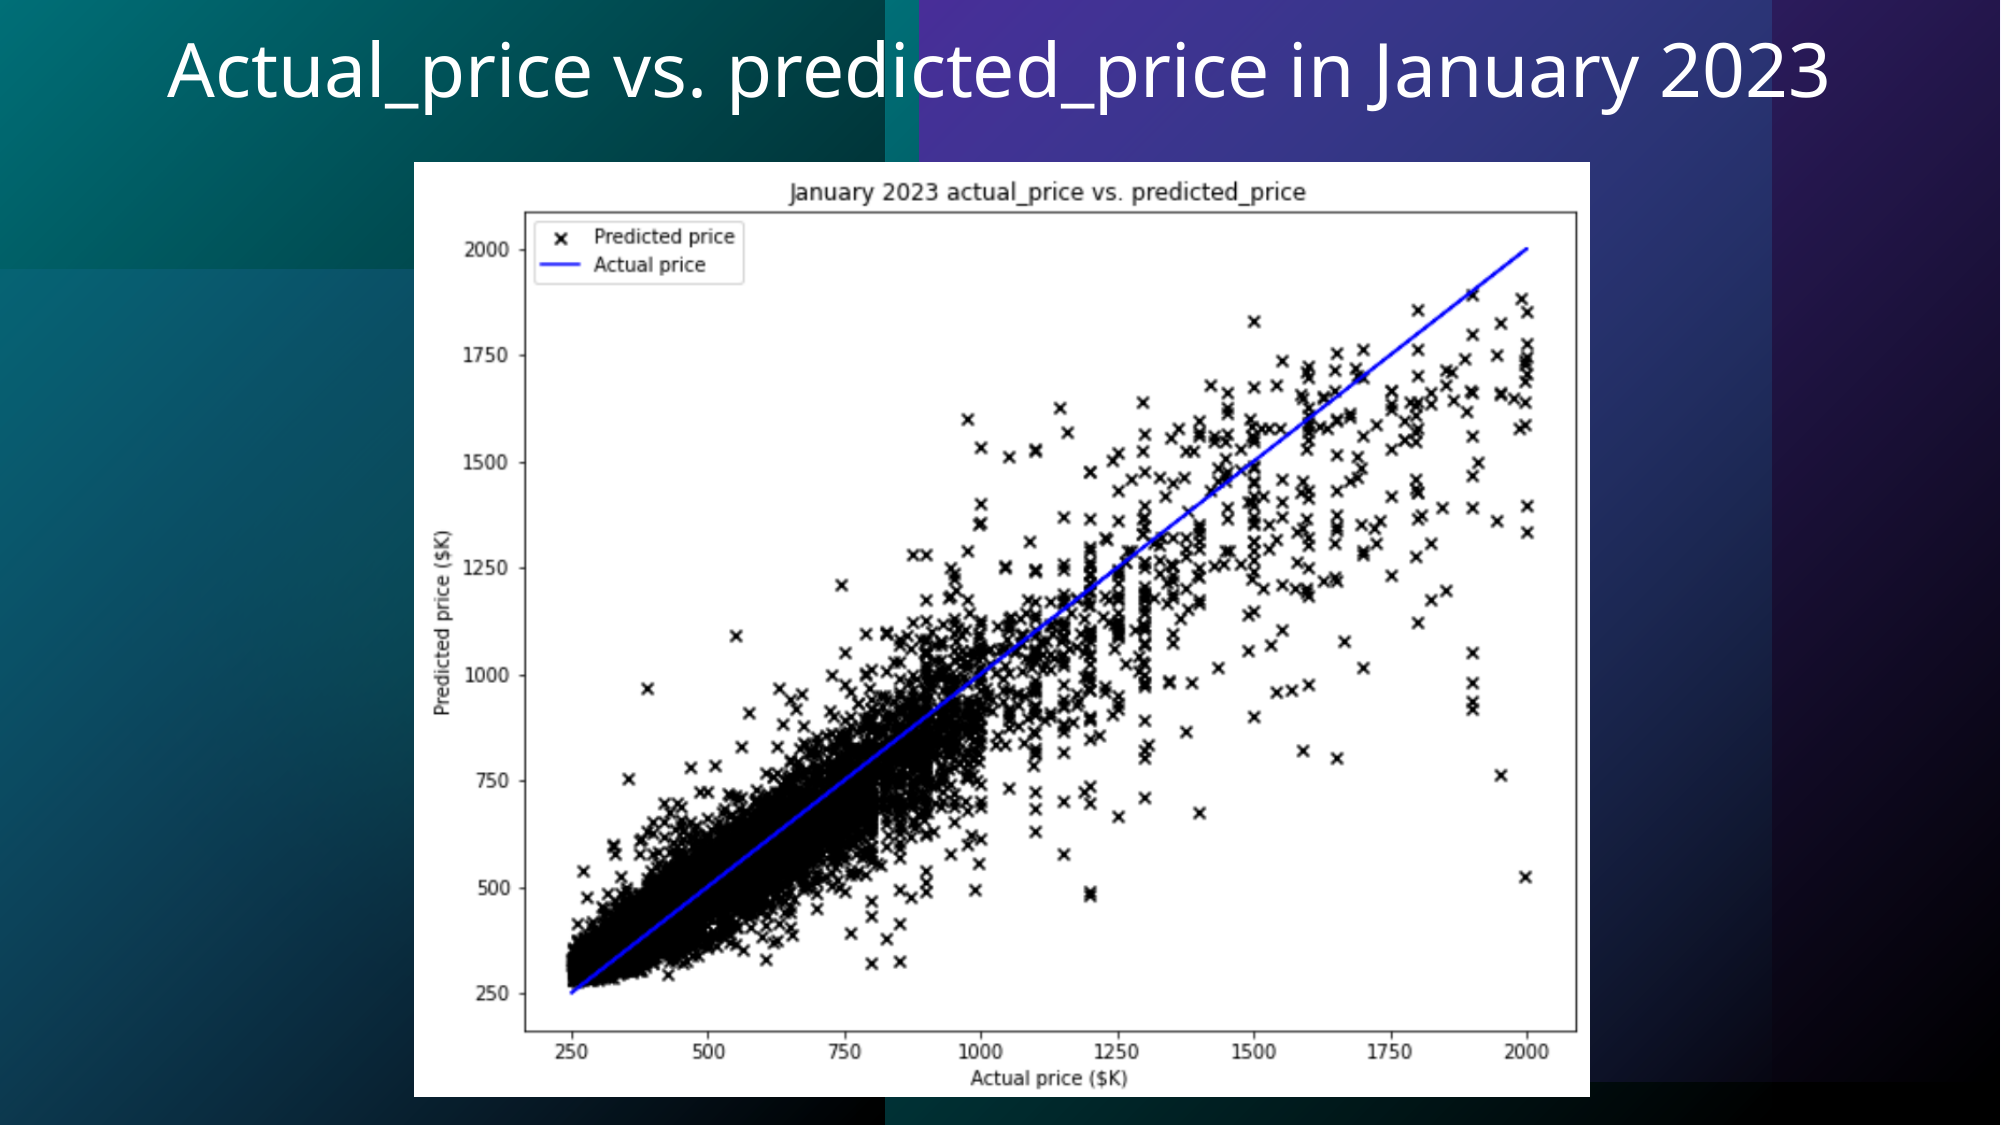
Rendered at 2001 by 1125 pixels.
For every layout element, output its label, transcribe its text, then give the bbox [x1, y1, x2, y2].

title Actual_price vs. predicted_price in January 2023 [89, 25, 1911, 146]
picture [414, 162, 1590, 1097]
